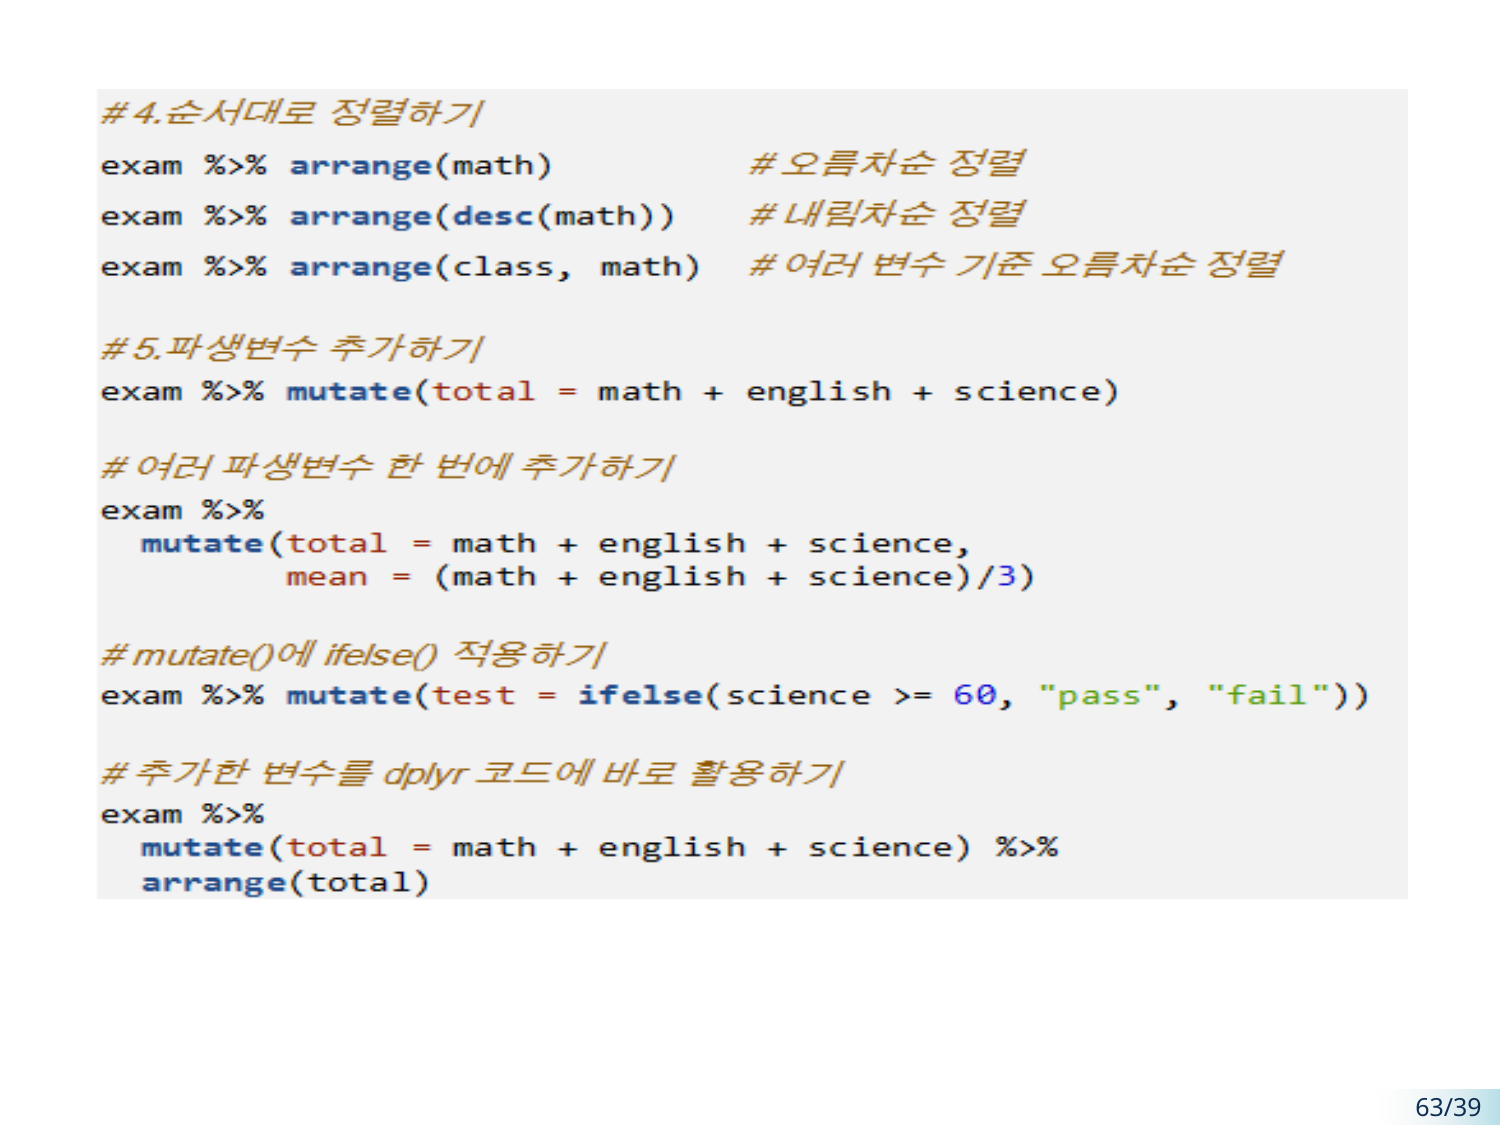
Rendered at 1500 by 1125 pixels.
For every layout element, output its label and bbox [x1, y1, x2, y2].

picture [70, 89, 1408, 918]
